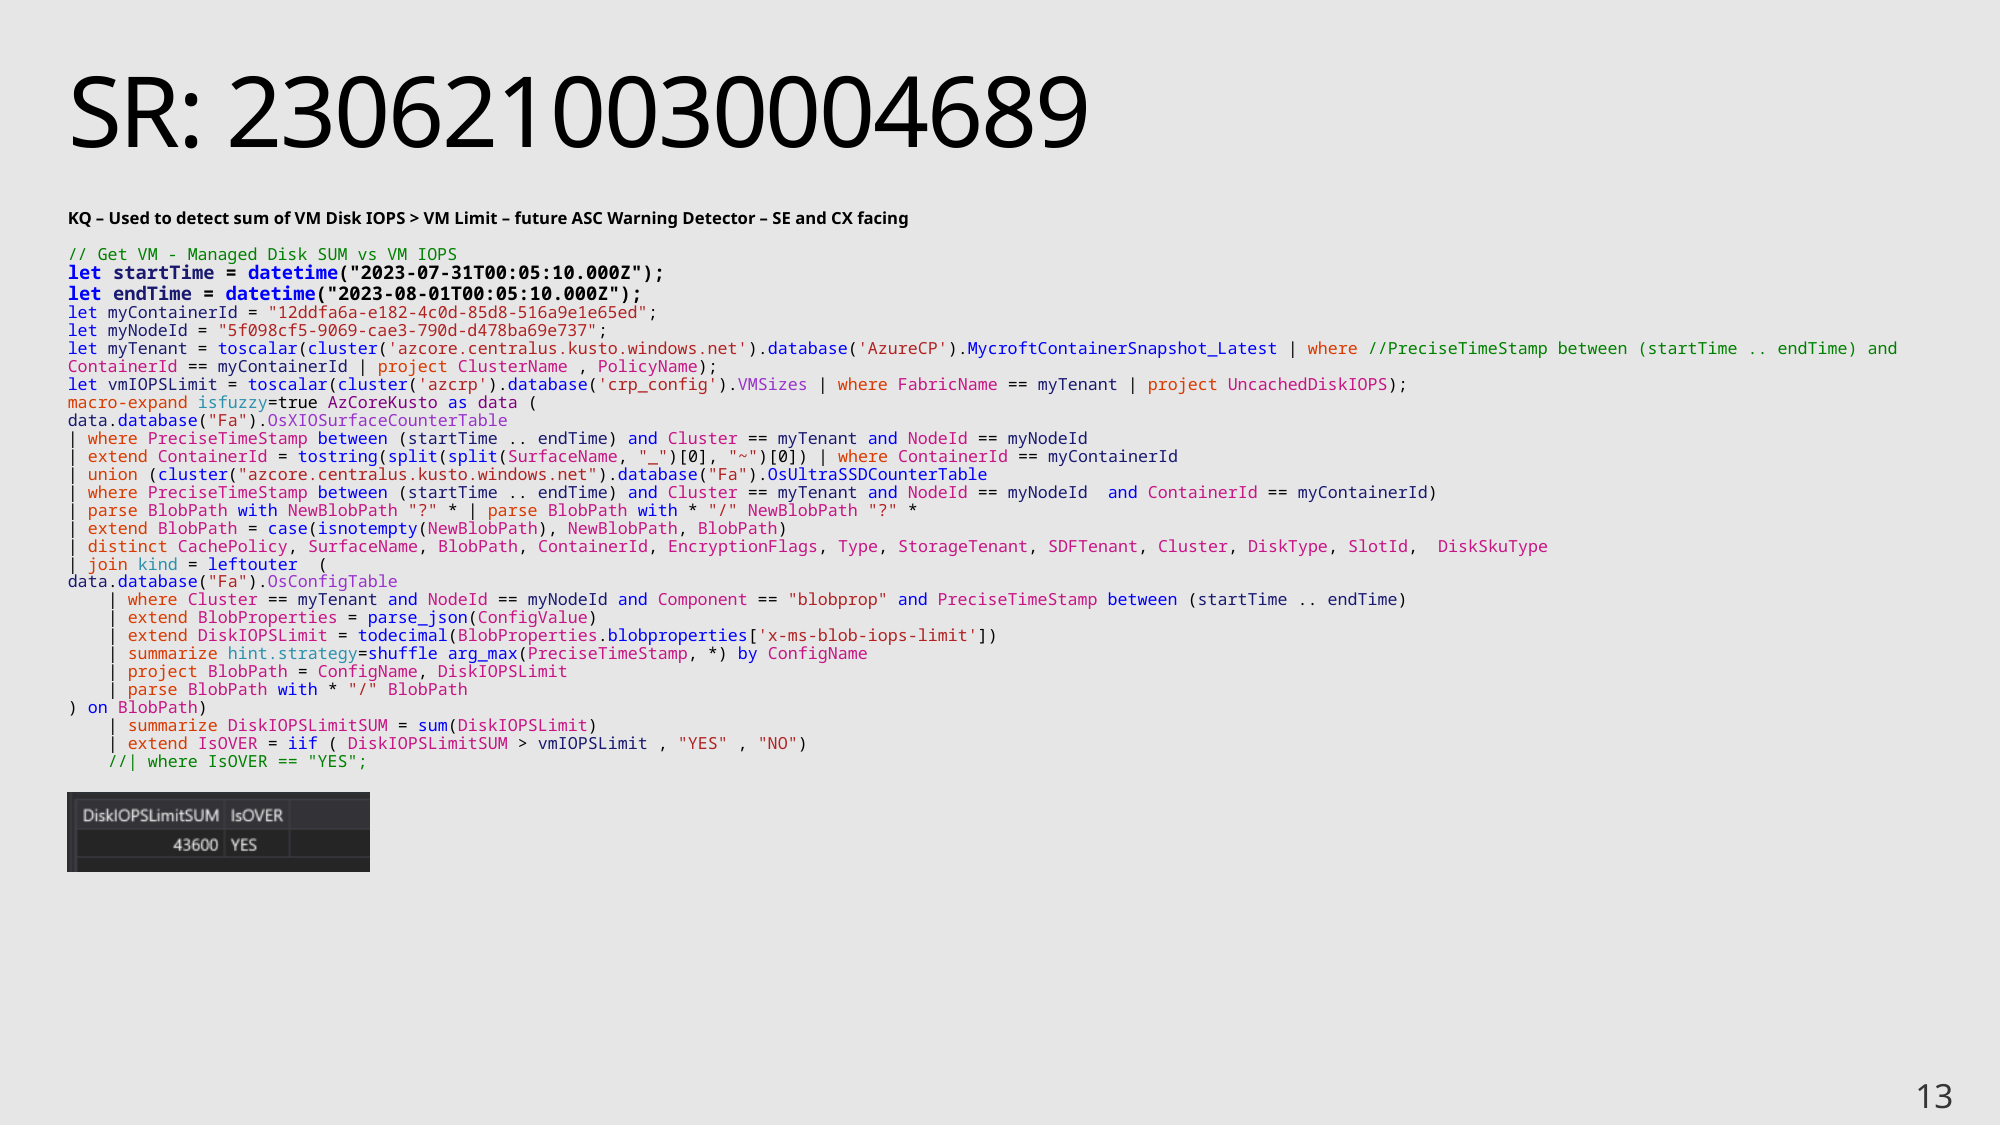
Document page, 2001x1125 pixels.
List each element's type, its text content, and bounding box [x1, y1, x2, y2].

picture [67, 792, 370, 872]
list KQ – Used to detect sum of VM Disk IOPS > VM Limit – future ASC Warning Detector – SE and CX facing // Get VM - Managed Disk SUM vs VM IOPS let startTime = datetime("2023-07-31T00:05:10.000Z"); let endTime = datetime("2023-08-01T00:05:10.000Z"); let myContainerId = "12ddfa6a-e182-4c0d-85d8-516a9e1e65ed"; let myNodeId = "5f098cf5-9069-cae3-790d-d478ba69e737"; let myTenant = toscalar(cluster('azcore.centralus.kusto.windows.net').database('AzureCP').MycroftContainerSnapshot_Latest | where //PreciseTimeStamp between (startTime .. endTime) and ContainerId == myContainerId | project ClusterName , PolicyName); let vmIOPSLimit = toscalar(cluster('azcrp').database('crp_config').VMSizes | where FabricName == myTenant | project UncachedDiskIOPS); macro-expand isfuzzy=true AzCoreKusto as data ( data.database("Fa").OsXIOSurfaceCounterTable | where PreciseTimeStamp between (startTime .. endTime) and Cluster == myTenant and NodeId == myNodeId | extend ContainerId = tostring(split(split(SurfaceName, "_")[0], "~")[0]) | where ContainerId == myContainerId | union (cluster("azcore.centralus.kusto.windows.net").database("Fa").OsUltraSSDCounterTable | where PreciseTimeStamp between (startTime .. endTime) and Cluster == myTenant and NodeId == myNodeId and ContainerId == myContainerId) | parse BlobPath with NewBlobPath "?" * | parse BlobPath with * "/" NewBlobPath "?" * | extend BlobPath = case(isnotempty(NewBlobPath), NewBlobPath, BlobPath) | distinct CachePolicy, SurfaceName, BlobPath, ContainerId, EncryptionFlags, Type, StorageTenant, SDFTenant, Cluster, DiskType, SlotId, DiskSkuType | join kind = leftouter ( data.database("Fa").OsConfigTable | where Cluster == myTenant and NodeId == myNodeId and Component == "blobprop" and PreciseTimeStamp between (startTime .. endTime) | extend BlobProperties = parse_json(ConfigValue) | extend DiskIOPSLimit = todecimal(BlobProperties.blobproperties['x-ms-blob-iops-limit']) | summarize hint.strategy=shuffle arg_max(PreciseTimeStamp, *) by ConfigName | project BlobPath = ConfigName, DiskIOPSLimit | parse BlobPath with * "/" BlobPath ) on BlobPath) | summarize DiskIOPSLimitSUM = sum(DiskIOPSLimit) | extend IsOVER = iif ( DiskIOPSLimitSUM > vmIOPSLimit , "YES" , "NO") //| where IsOVER == "YES"; [43, 195, 1956, 885]
title SR: 2306210030004689 [44, 47, 1957, 196]
